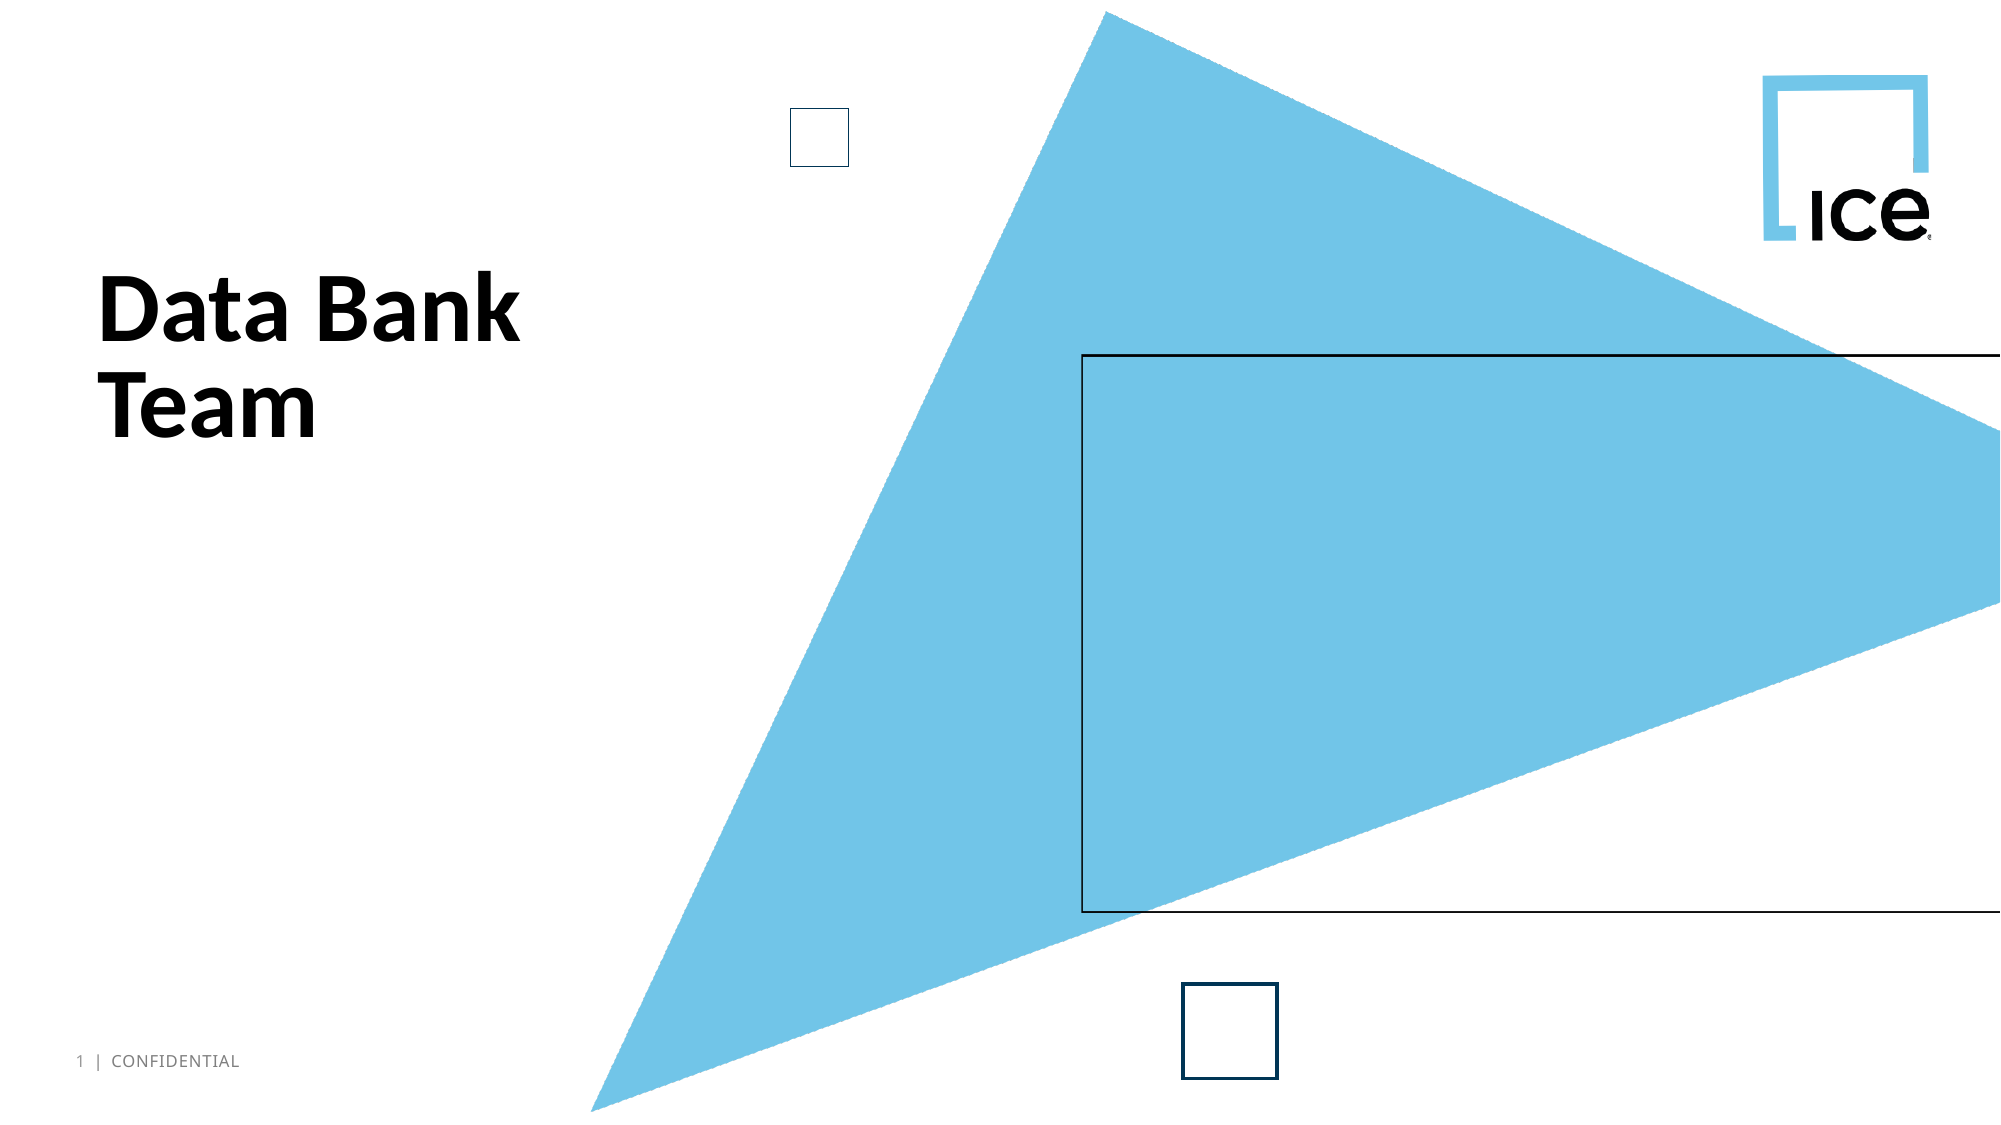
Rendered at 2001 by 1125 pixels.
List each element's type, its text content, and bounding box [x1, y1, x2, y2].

title Data Bank Team [75, 292, 1101, 458]
picture [590, 11, 2001, 1112]
